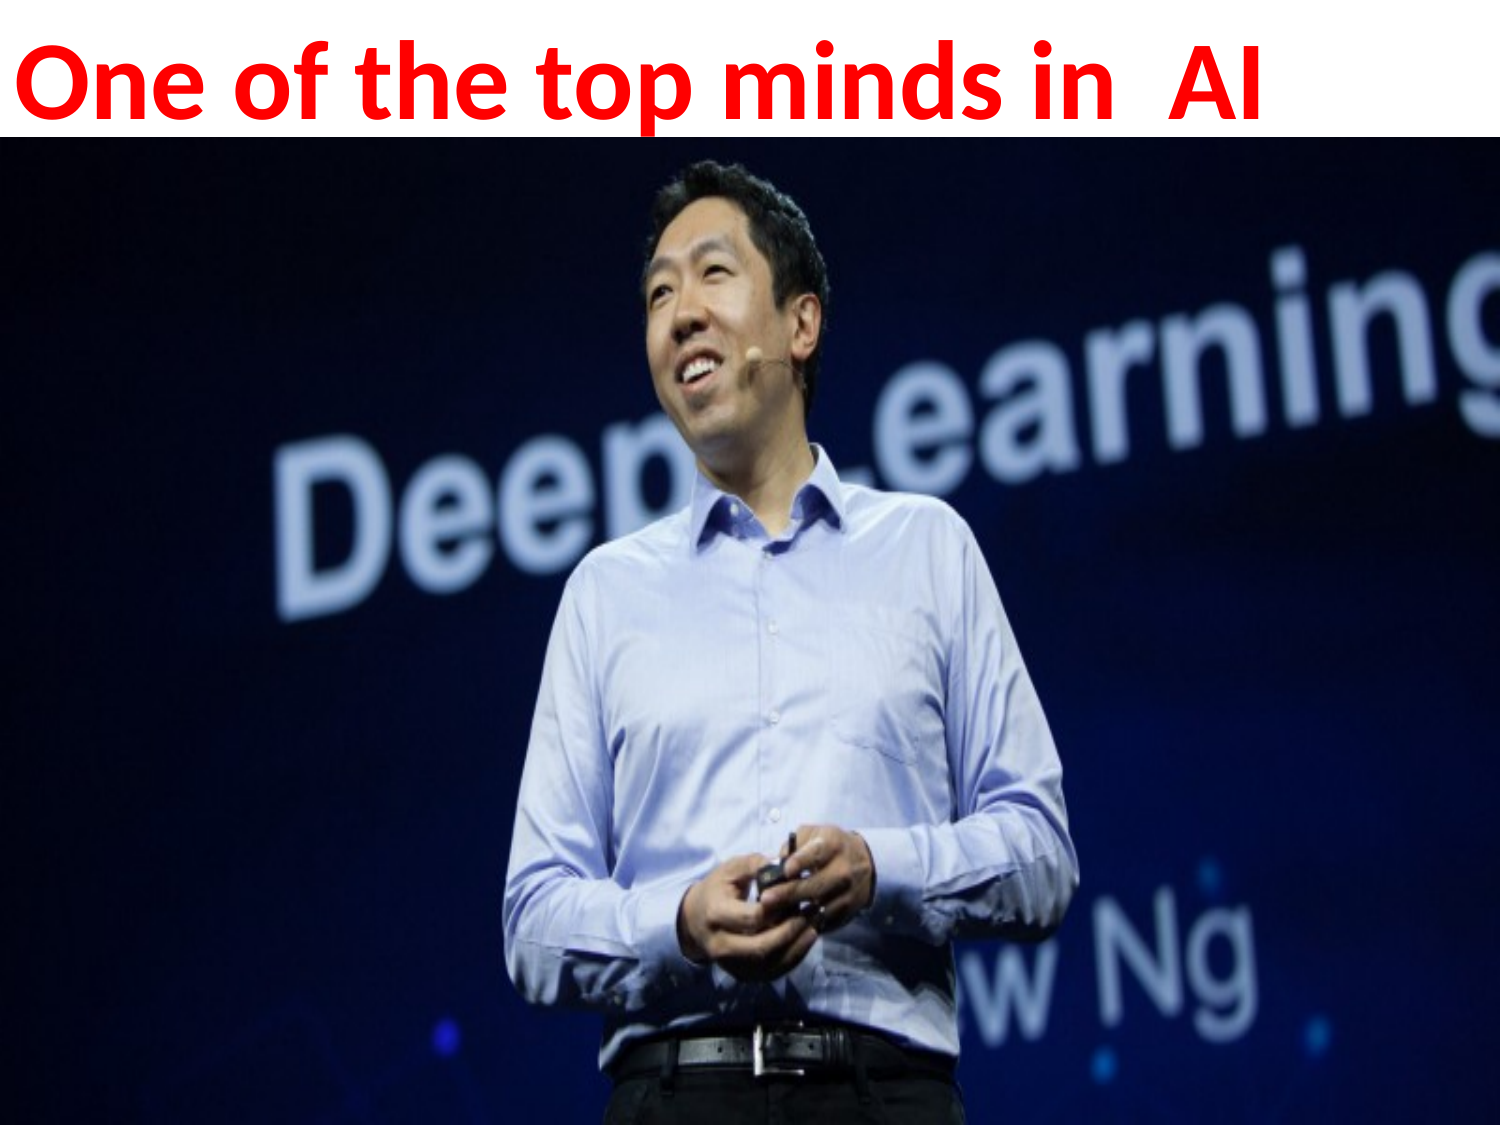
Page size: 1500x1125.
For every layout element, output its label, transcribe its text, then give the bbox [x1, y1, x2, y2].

picture [0, 137, 1500, 1125]
text_box One of the top minds in AI [0, 0, 1463, 136]
